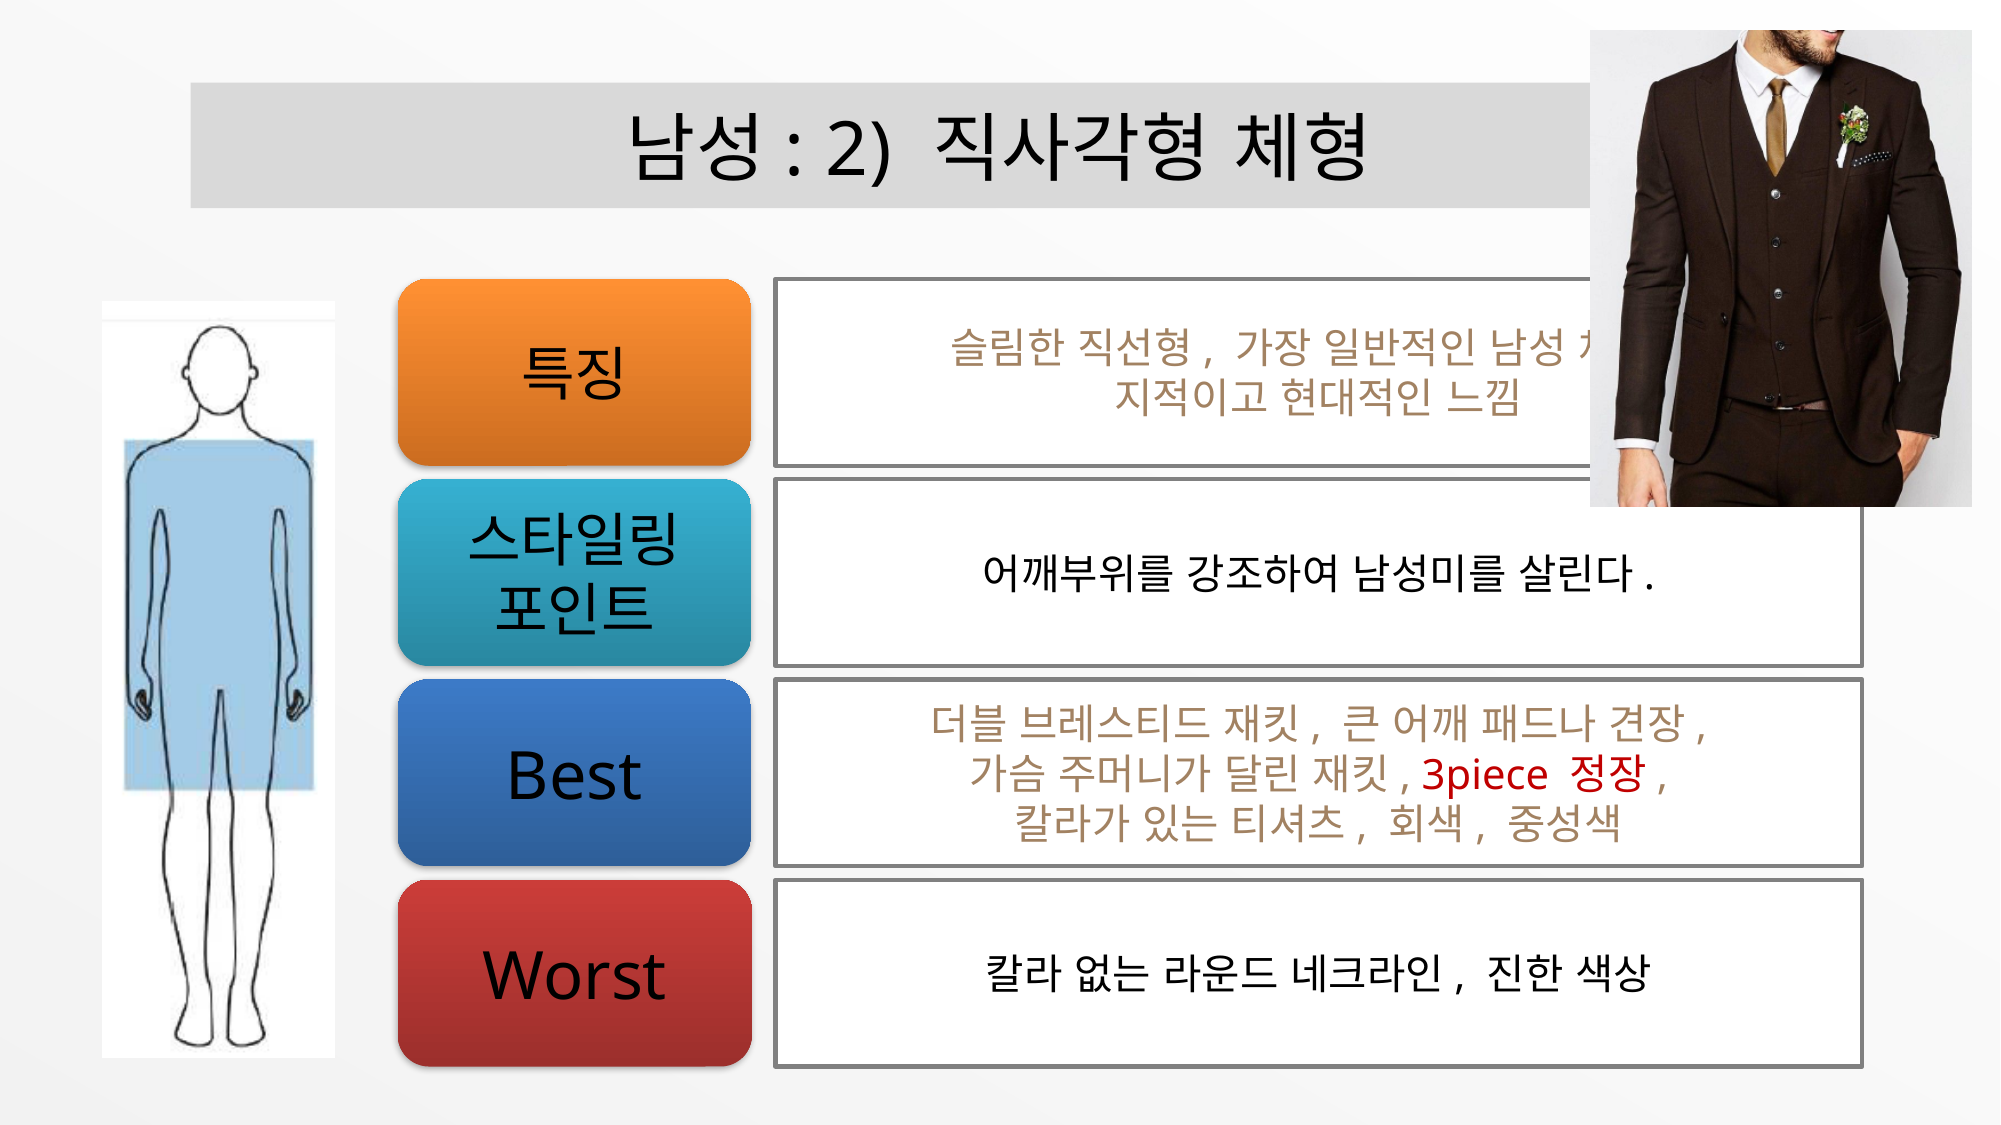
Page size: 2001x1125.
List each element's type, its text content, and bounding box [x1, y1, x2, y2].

picture [102, 301, 335, 1058]
text_box Best [397, 679, 752, 867]
text_box 칼라 없는 라운드 네크라인, 진한 색상 [773, 878, 1864, 1069]
text_box Worst [397, 879, 752, 1067]
text_box 슬림한 직선형, 가장 일반적인 남성 체형, 지적이고 현대적인 느낌 [773, 277, 1585, 468]
text_box 스타일링 포인트 [397, 479, 752, 667]
text_box 어깨부위를 강조하여 남성미를 살린다. [773, 477, 1864, 668]
text_box 특징 [397, 278, 752, 466]
text_box 더블 브레스티드 재킷, 큰 어깨 패드나 견장, 가슴 주머니가 달린 재킷, 3piece 정장, 칼라가 있는 티셔츠, 회색, 중성색 [773, 677, 1864, 868]
text_box 남성: 2) 직사각형 체형 [190, 82, 1585, 209]
picture [1590, 30, 1972, 507]
